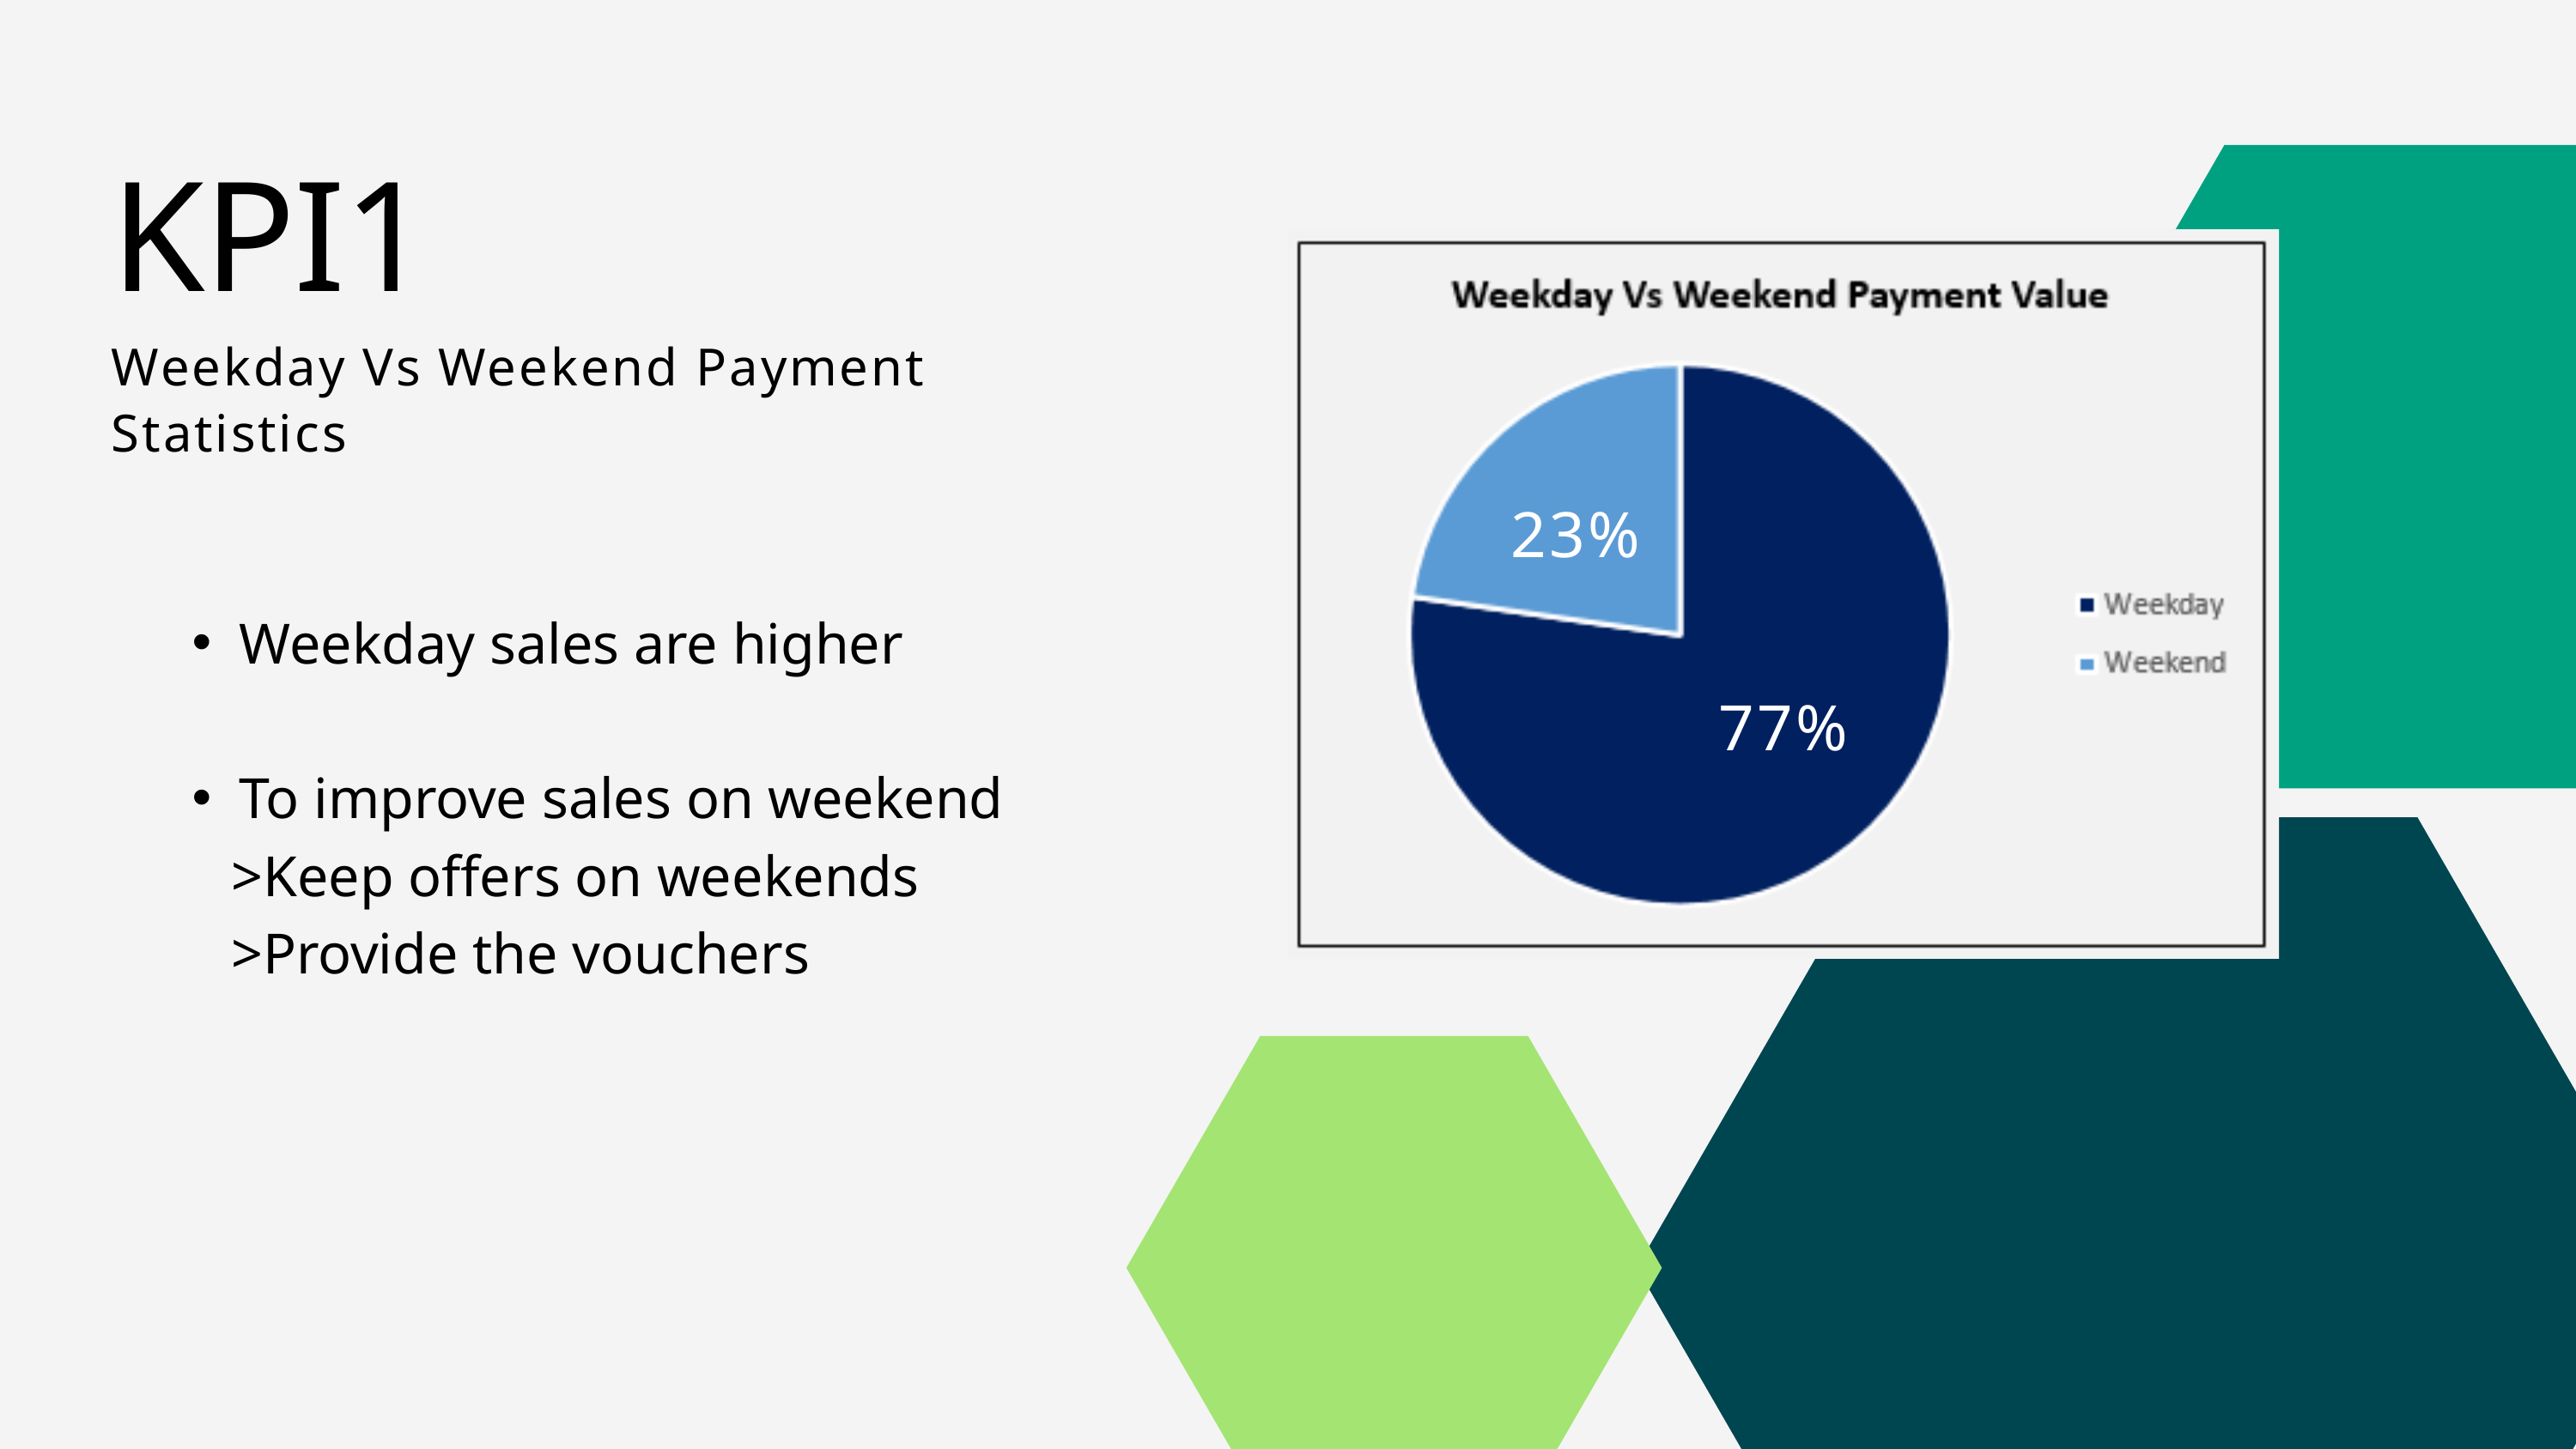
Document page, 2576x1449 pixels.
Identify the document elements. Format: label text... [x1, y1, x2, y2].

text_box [1636, 816, 2576, 1449]
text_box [2038, 144, 2576, 789]
text_box [1288, 571, 2033, 682]
text_box Weekday sales are higher To improve sales on weekend >Keep offers on weekends >Provide the vouchers [144, 597, 1241, 985]
text_box 77% [1079, 682, 2033, 764]
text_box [1126, 1035, 1662, 1449]
text_box Weekday Vs Weekend Payment Statistics [111, 329, 1127, 463]
text_box 23% [872, 488, 2033, 571]
text_box [1288, 229, 2033, 488]
text_box KPI1 [111, 139, 925, 322]
text_box [1288, 764, 2280, 960]
